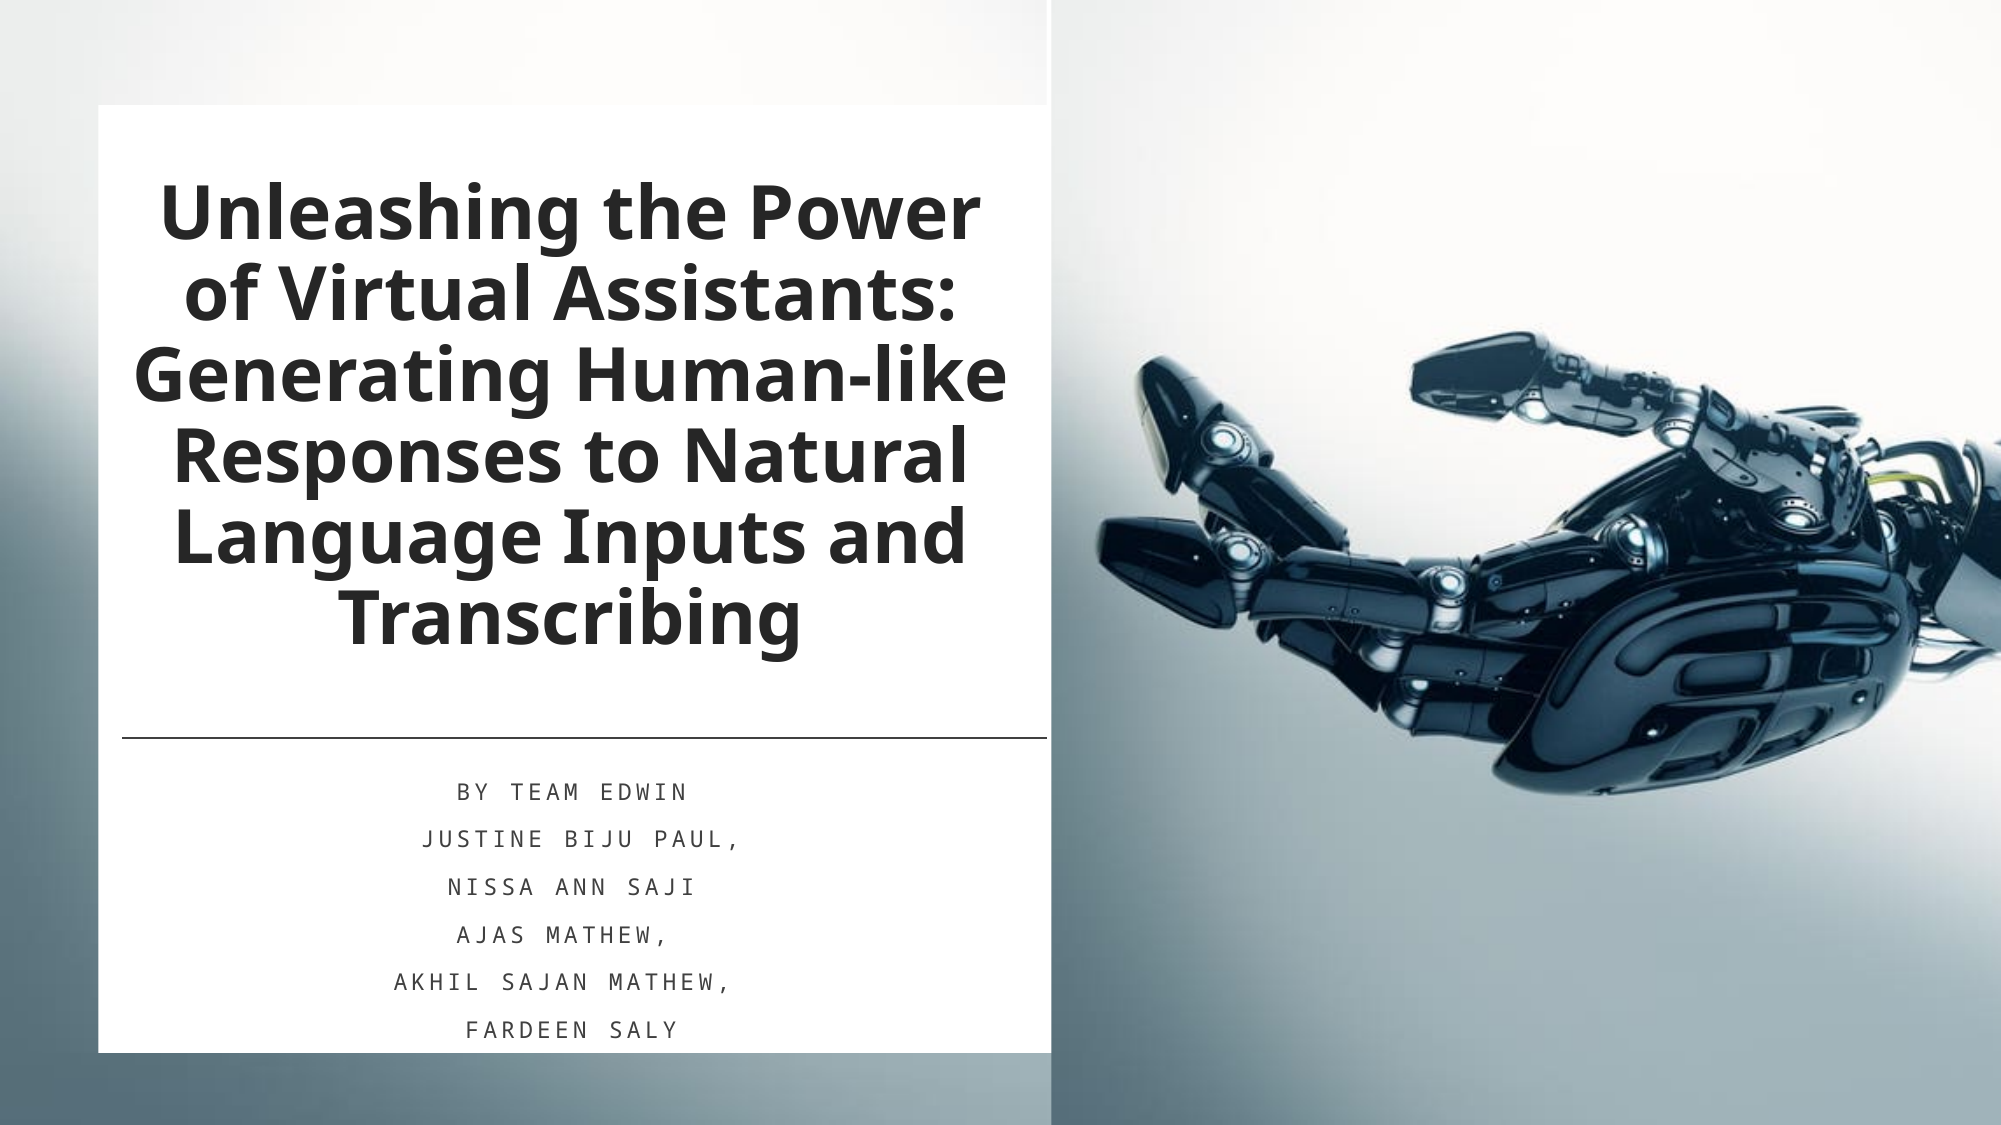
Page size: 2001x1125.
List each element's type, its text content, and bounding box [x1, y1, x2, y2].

text_box [108, 113, 1047, 1050]
subtitle By team edwin Justine biju paul, NISSA ANN SAJI ajas Mathew, Akhil sajan Mathew, Fardeen saly [108, 753, 1036, 1050]
title Unleashing the Power of Virtual Assistants: Generating Human-like Responses to Natural Language Inputs and Transcribing [108, 143, 1042, 669]
picture [0, 0, 2001, 1125]
